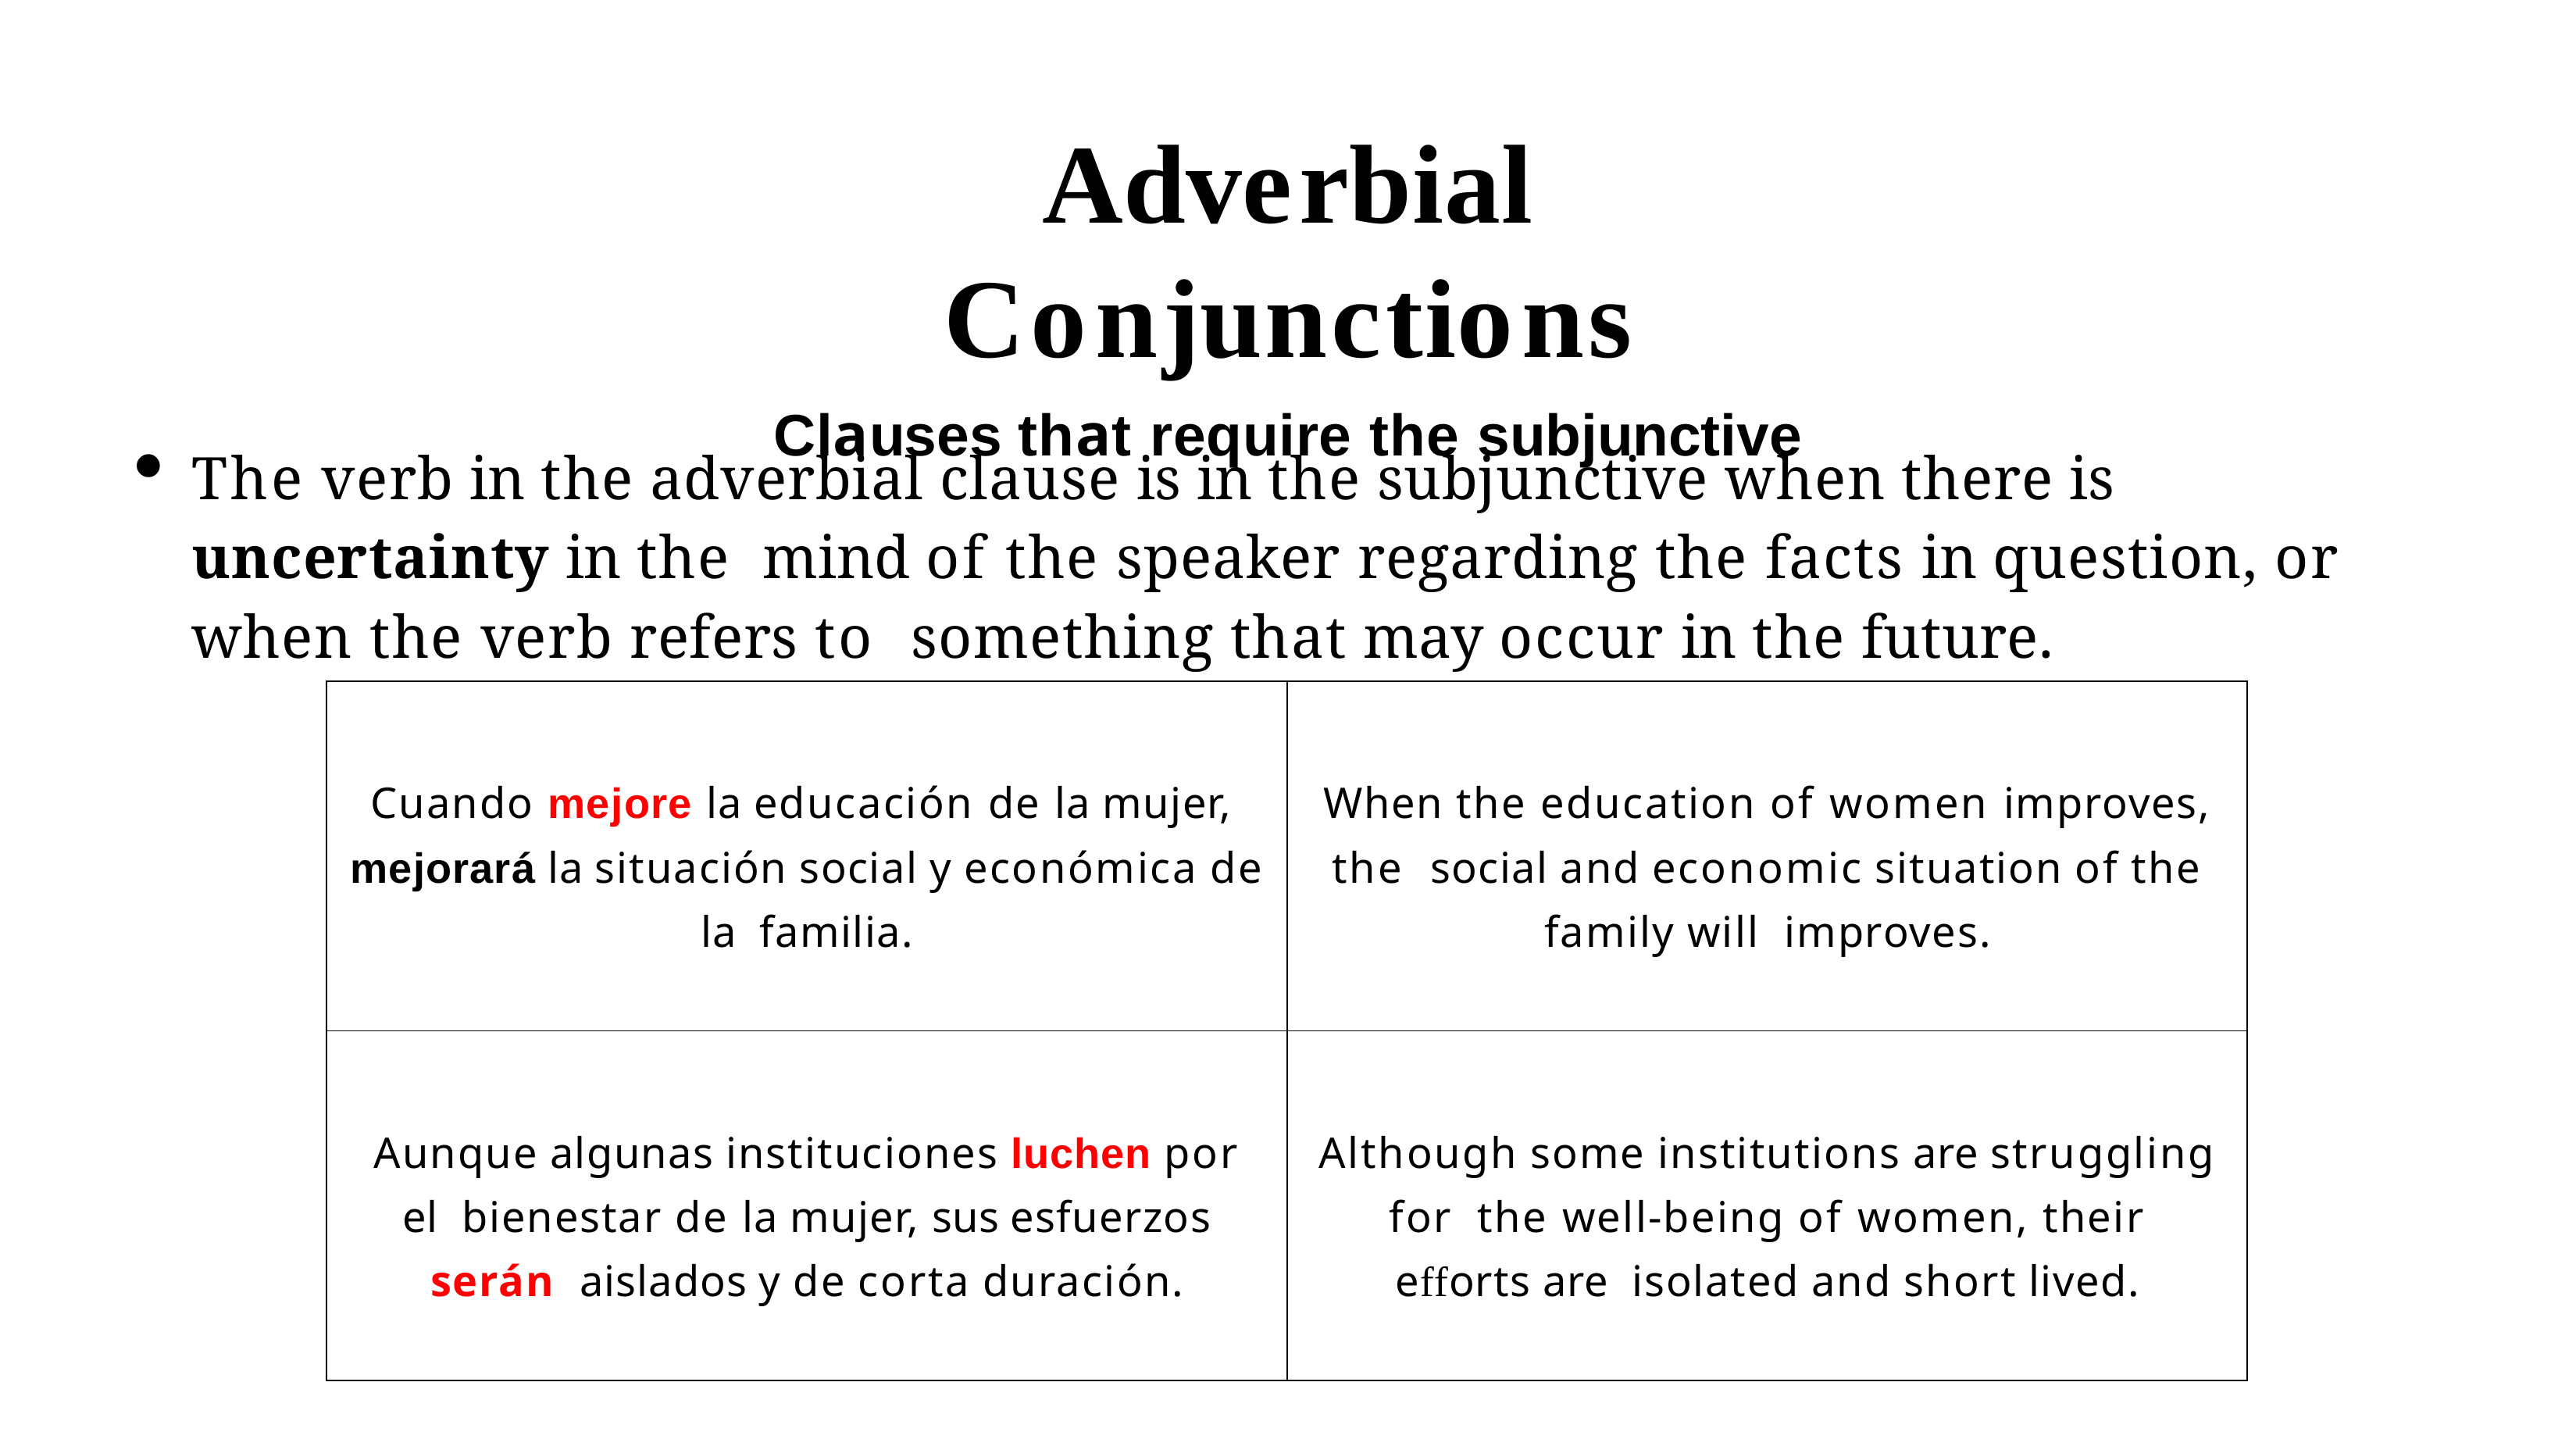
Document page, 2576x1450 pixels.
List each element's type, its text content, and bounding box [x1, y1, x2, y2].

table_header When the education of women improves, the social and economic situation of the family will improves. [1288, 682, 2246, 1030]
table_cell Although some institutions are struggling for the well-being of women, their efforts are isolated and short lived. [1288, 1031, 2246, 1380]
table_header Cuando mejore la educación de la mujer, mejorará la situación social y económica de la familia. [327, 682, 1286, 1030]
table_cell Aunque algunas instituciones luchen por el bienestar de la mujer, sus esfuerzos serán aislados y de corta duración. [327, 1031, 1286, 1380]
title Adverbial Conjunctions Clauses that require the subjunctive [695, 75, 1881, 430]
text_box The verb in the adverbial clause is in the subjunctive when there is uncertainty in the mind of the speaker regarding the facts in question, or when the verb refers to something that may occur in the future. [132, 430, 2442, 670]
